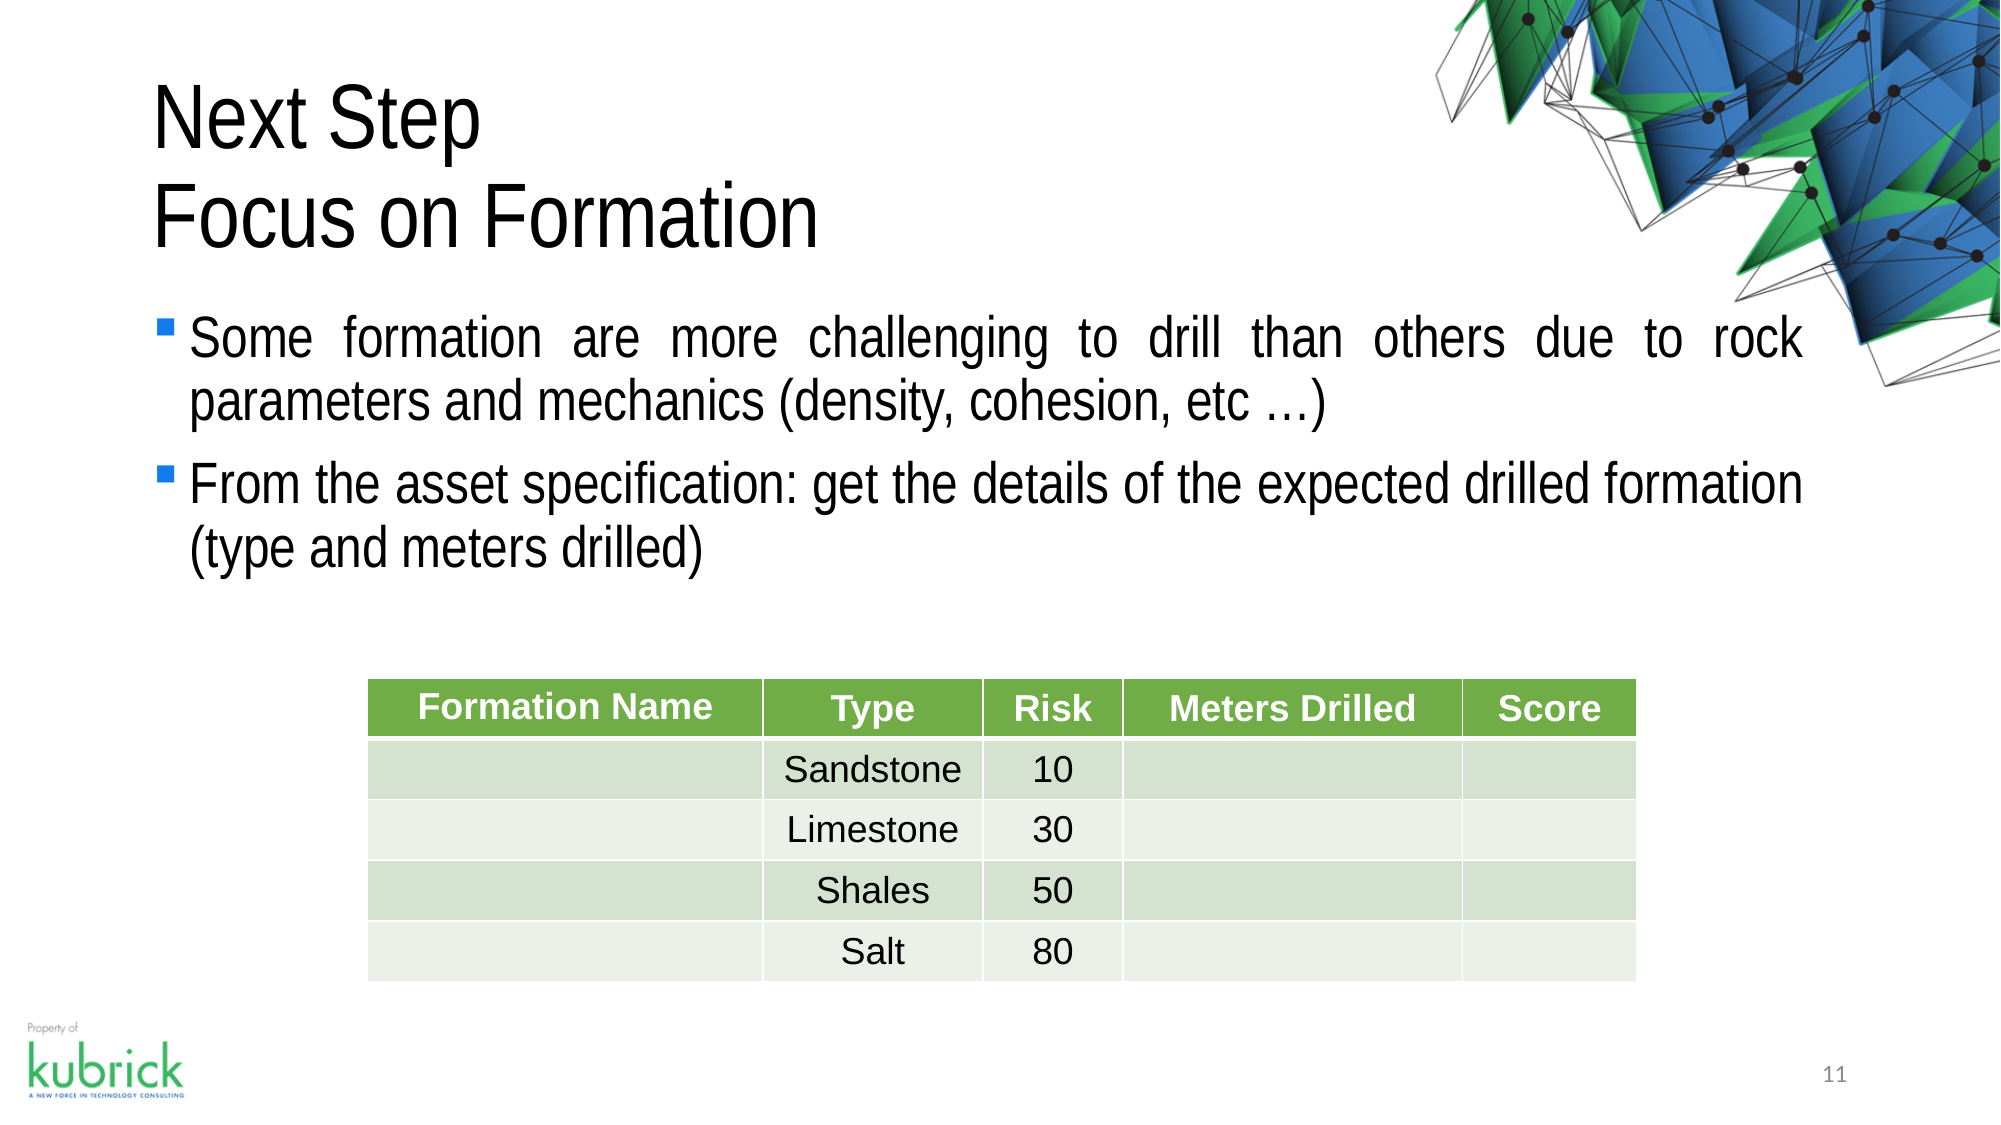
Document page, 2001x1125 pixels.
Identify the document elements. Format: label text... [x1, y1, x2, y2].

table_cell 30 [984, 800, 1122, 859]
table_cell Limestone [764, 800, 982, 859]
table_header Score [1463, 679, 1636, 736]
table_cell [368, 800, 762, 859]
picture [0, 0, 2000, 1125]
table_cell [1463, 741, 1636, 799]
table_cell Sandstone [764, 741, 982, 799]
table_cell [1124, 800, 1462, 859]
list Some formation are more challenging to drill than others due to rock parameters and mechanics (density, cohesion, etc …) From the asset specification: get the details of the expected drilled formation (type and meters drilled) [137, 299, 1820, 1014]
table_cell [368, 922, 762, 981]
table_cell [368, 741, 762, 799]
table_cell [1124, 741, 1462, 799]
table_cell [1463, 800, 1636, 859]
table_cell 10 [984, 741, 1122, 799]
table_header Type [764, 679, 982, 736]
table_cell 80 [984, 922, 1122, 981]
table_header Formation Name [368, 679, 762, 736]
table_cell [368, 861, 762, 920]
table_cell Salt [764, 922, 982, 981]
table_cell [1463, 922, 1636, 981]
table_header Risk [984, 679, 1122, 736]
title Next Step Focus on Formation [137, 59, 1413, 278]
table_cell [1124, 922, 1462, 981]
table_cell 50 [984, 861, 1122, 920]
table_cell [1463, 861, 1636, 920]
table_cell [1124, 861, 1462, 920]
table_header Meters Drilled [1124, 679, 1462, 736]
table_cell Shales [764, 861, 982, 920]
slide_number 11 [1412, 1042, 1863, 1103]
